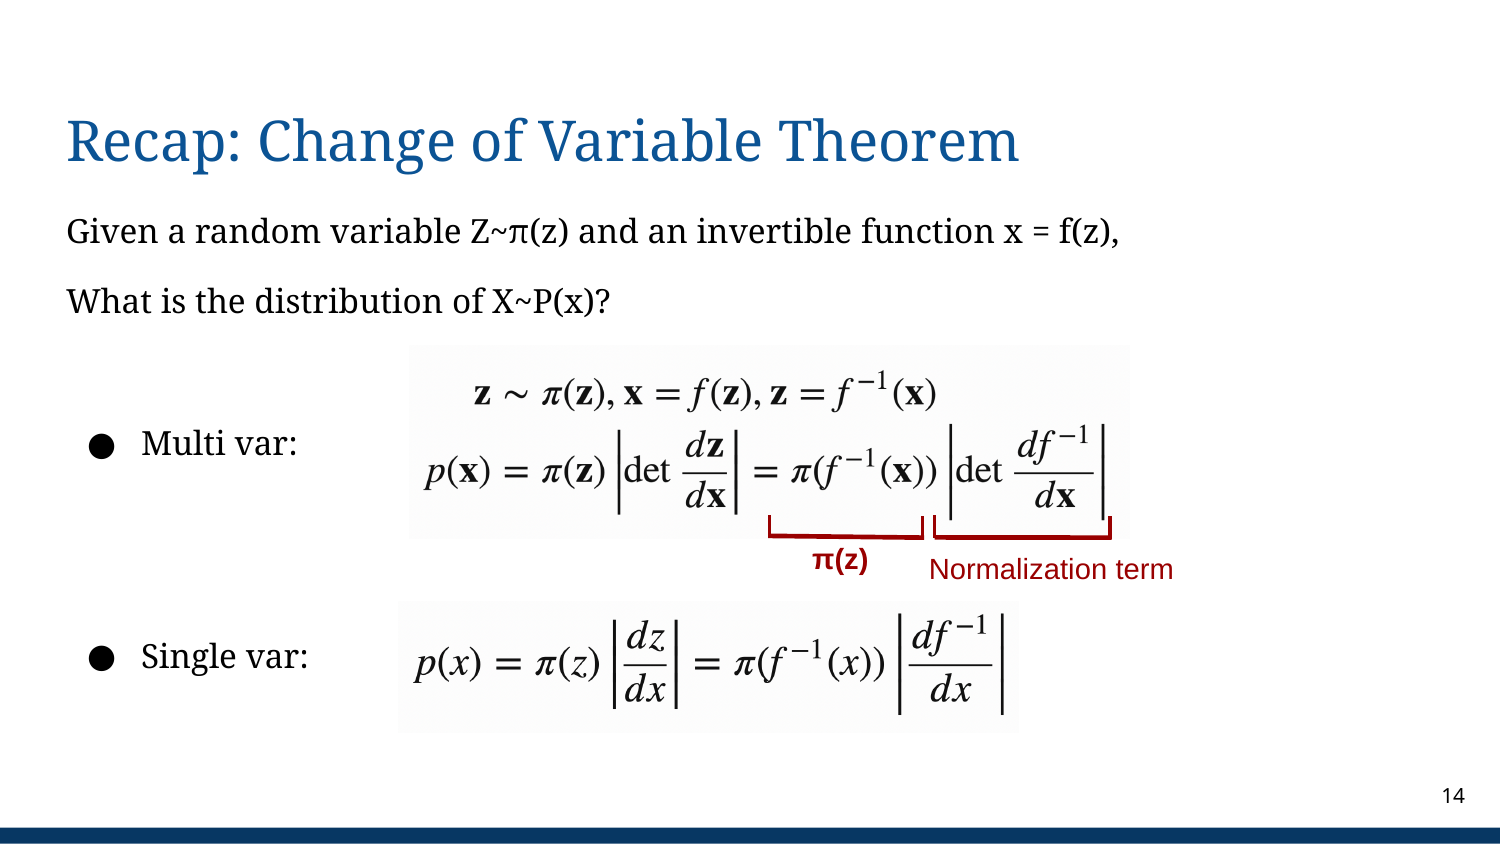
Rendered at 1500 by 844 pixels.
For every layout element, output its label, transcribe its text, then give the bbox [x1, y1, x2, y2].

picture [398, 600, 1020, 734]
slide_number ‹#› [1389, 764, 1480, 830]
picture [409, 344, 1131, 540]
text_box Normalization term [913, 535, 1220, 601]
text_box π(z) [797, 549, 896, 591]
list Given a random variable Z~π(z) and an invertible function x = f(z), What is the distribution of X~P(x)? Multi var: Single var: [51, 189, 1449, 825]
title Recap: Change of Variable Theorem [51, 51, 1449, 189]
